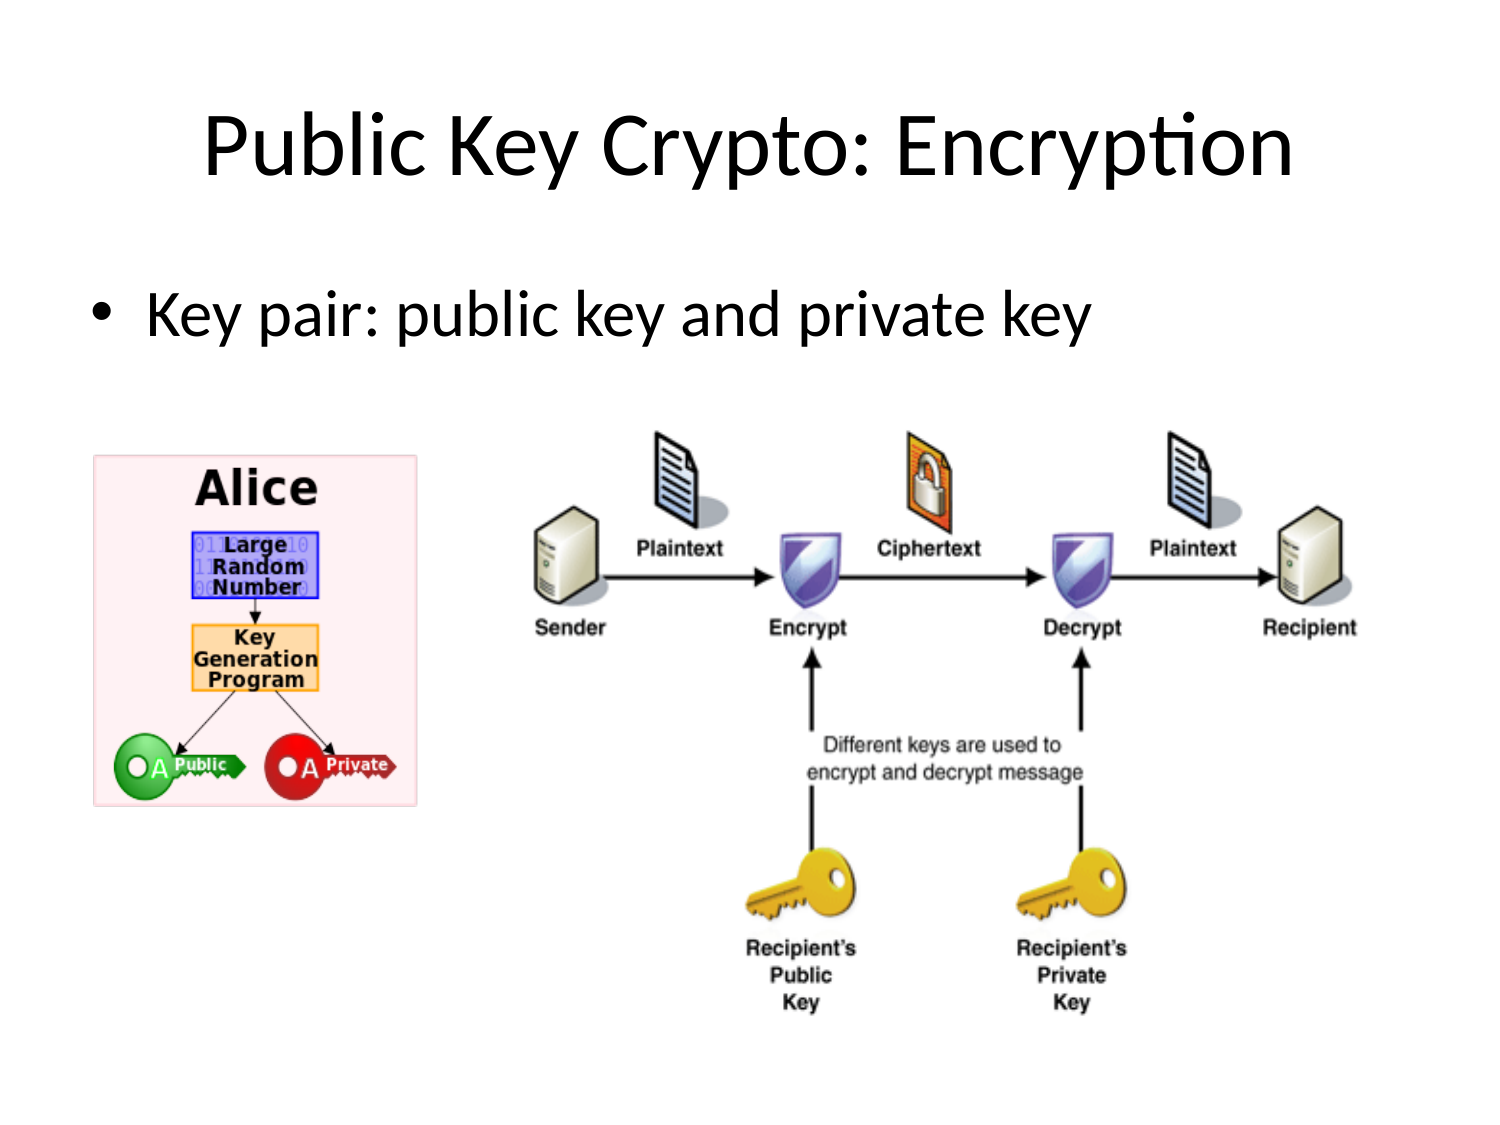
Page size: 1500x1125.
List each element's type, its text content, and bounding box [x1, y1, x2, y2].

picture [75, 435, 437, 827]
title Public Key Crypto: Encryption [75, 45, 1425, 233]
picture [518, 425, 1383, 1024]
list Key pair: public key and private key [75, 262, 1425, 1005]
